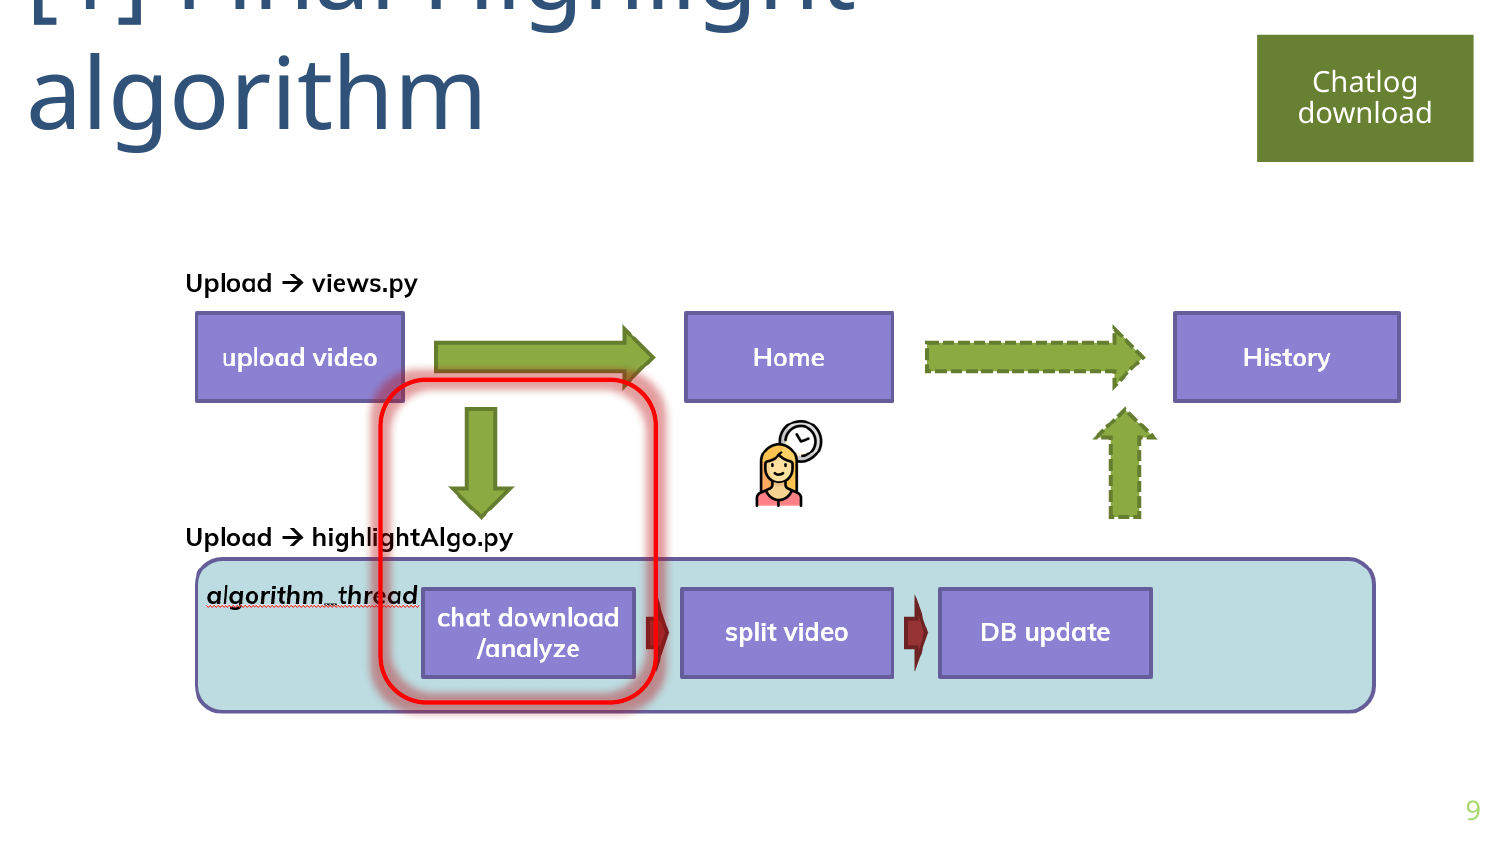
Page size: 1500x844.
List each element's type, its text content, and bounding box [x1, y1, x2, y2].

text_box [1] Final Highlight algorithm [26, 8, 1318, 150]
slide_number 9 [1391, 779, 1482, 844]
picture [167, 250, 1416, 742]
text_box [1257, 34, 1474, 163]
